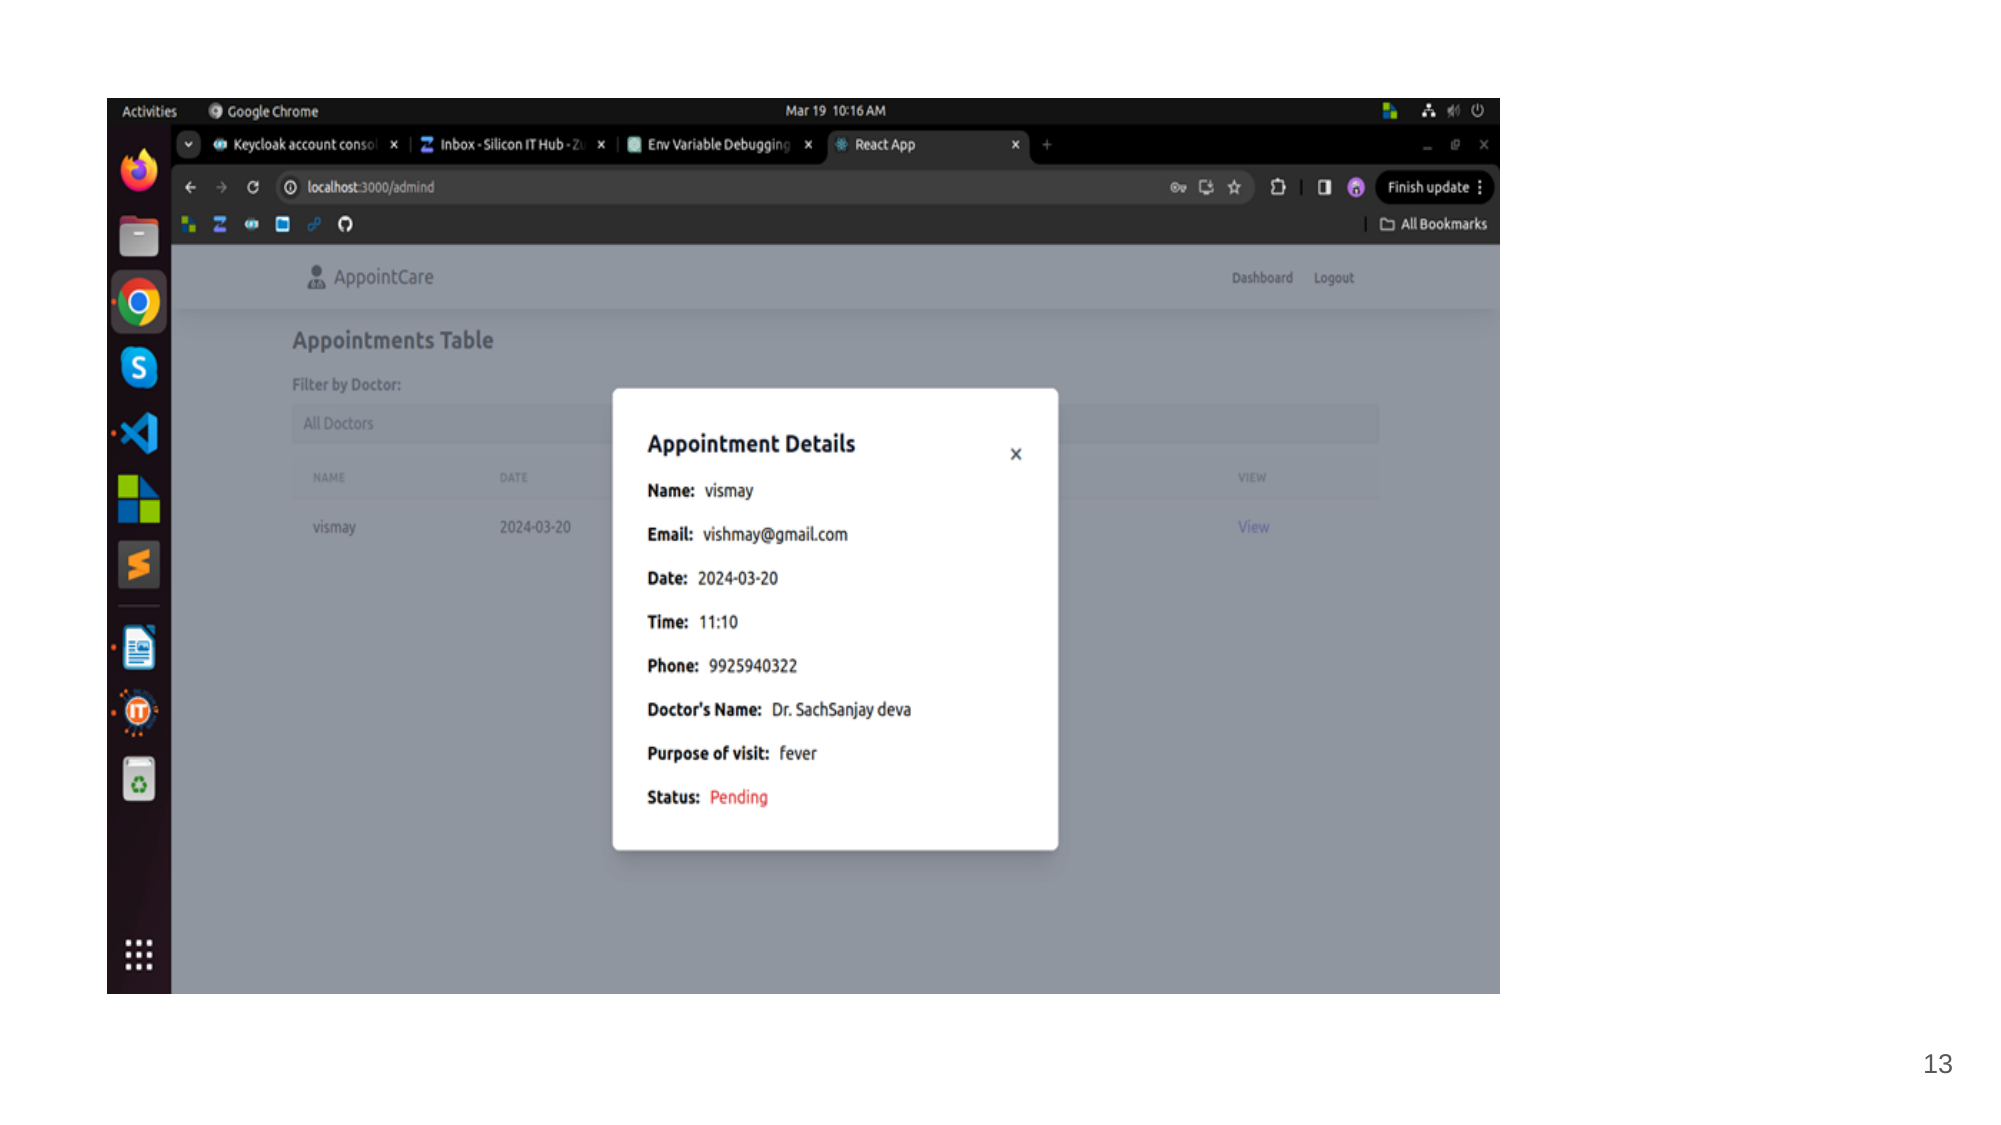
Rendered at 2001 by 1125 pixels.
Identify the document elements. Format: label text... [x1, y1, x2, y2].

slide_number ‹#› [1853, 1019, 1974, 1106]
picture [106, 98, 1501, 994]
